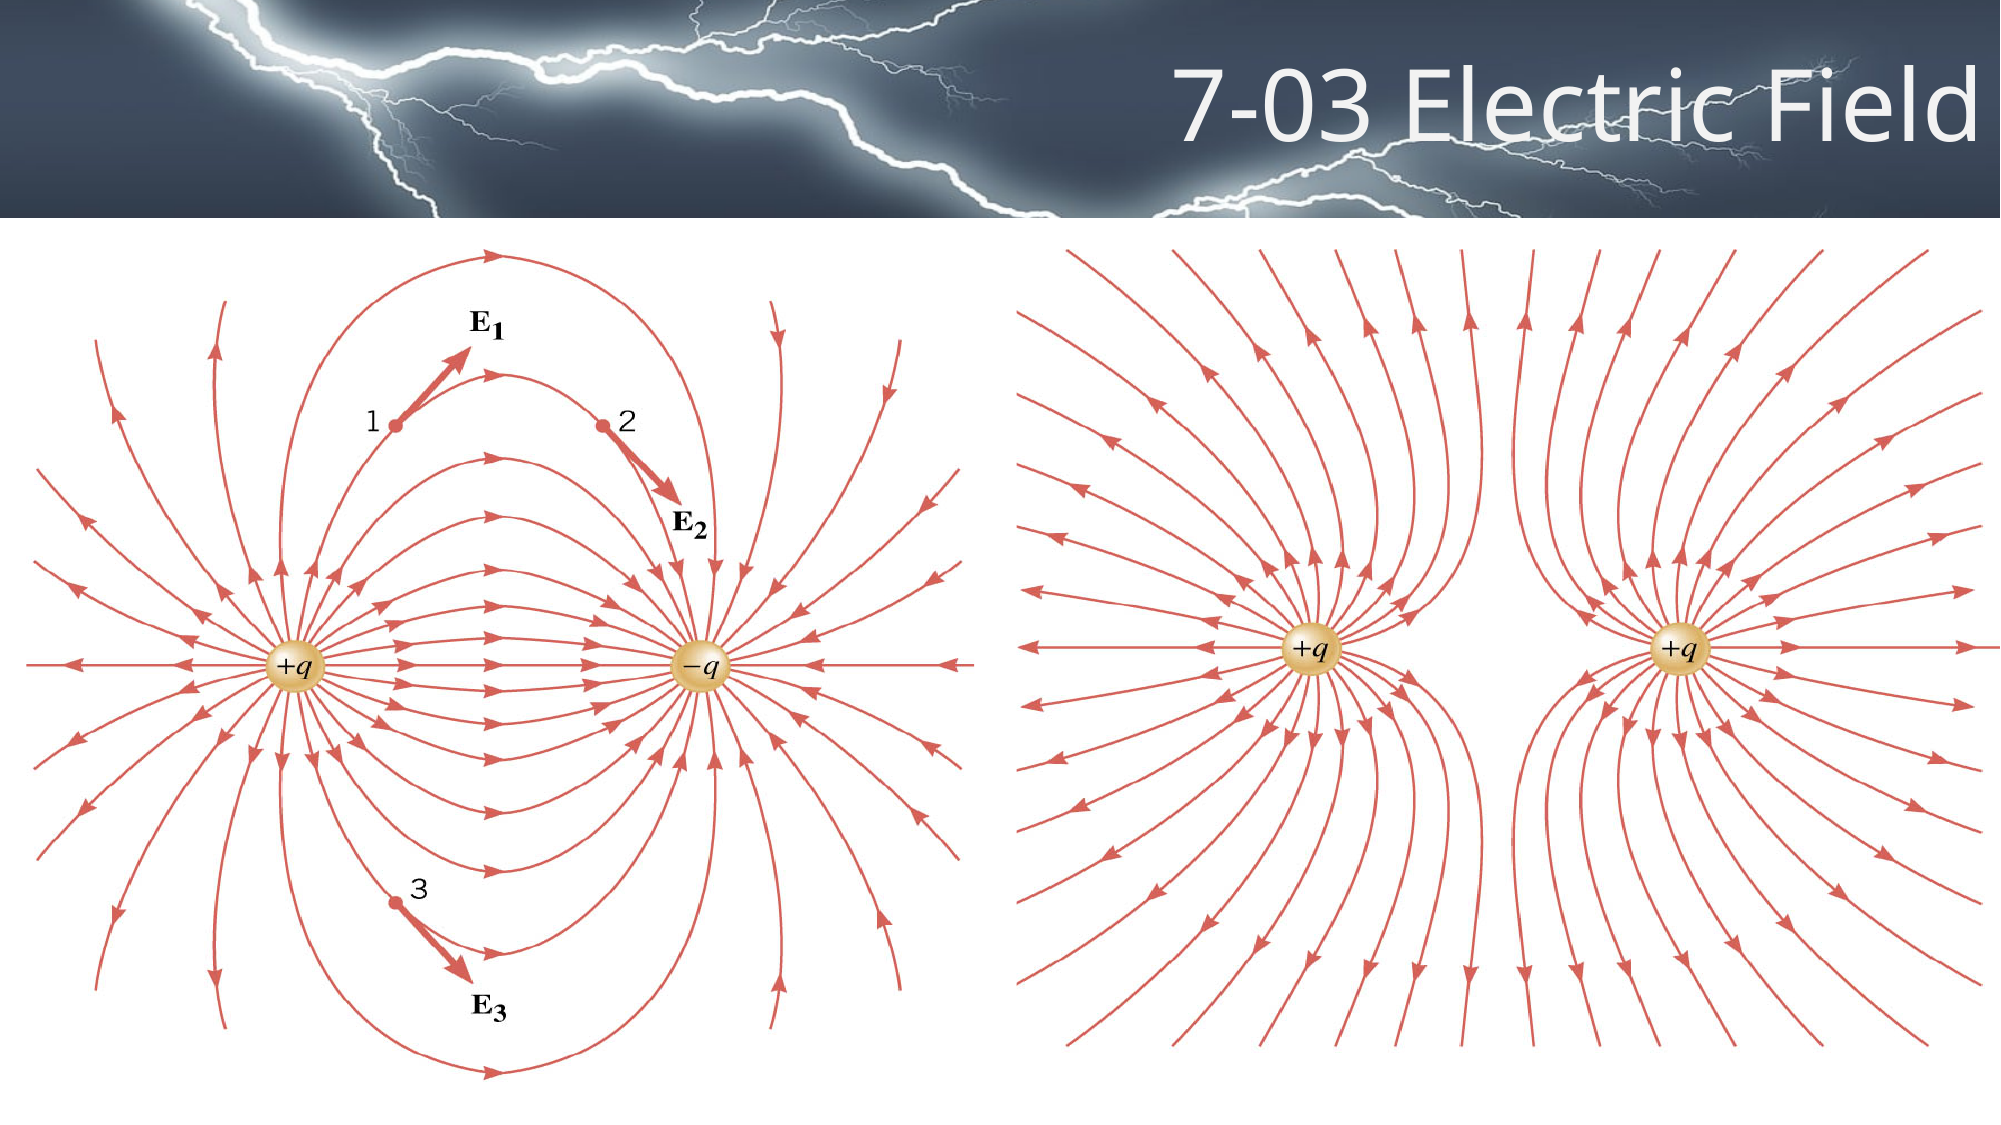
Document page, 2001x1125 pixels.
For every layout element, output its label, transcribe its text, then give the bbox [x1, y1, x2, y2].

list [26, 249, 975, 1085]
title 7-03 Electric Field [0, 0, 2000, 218]
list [1016, 249, 2000, 1063]
